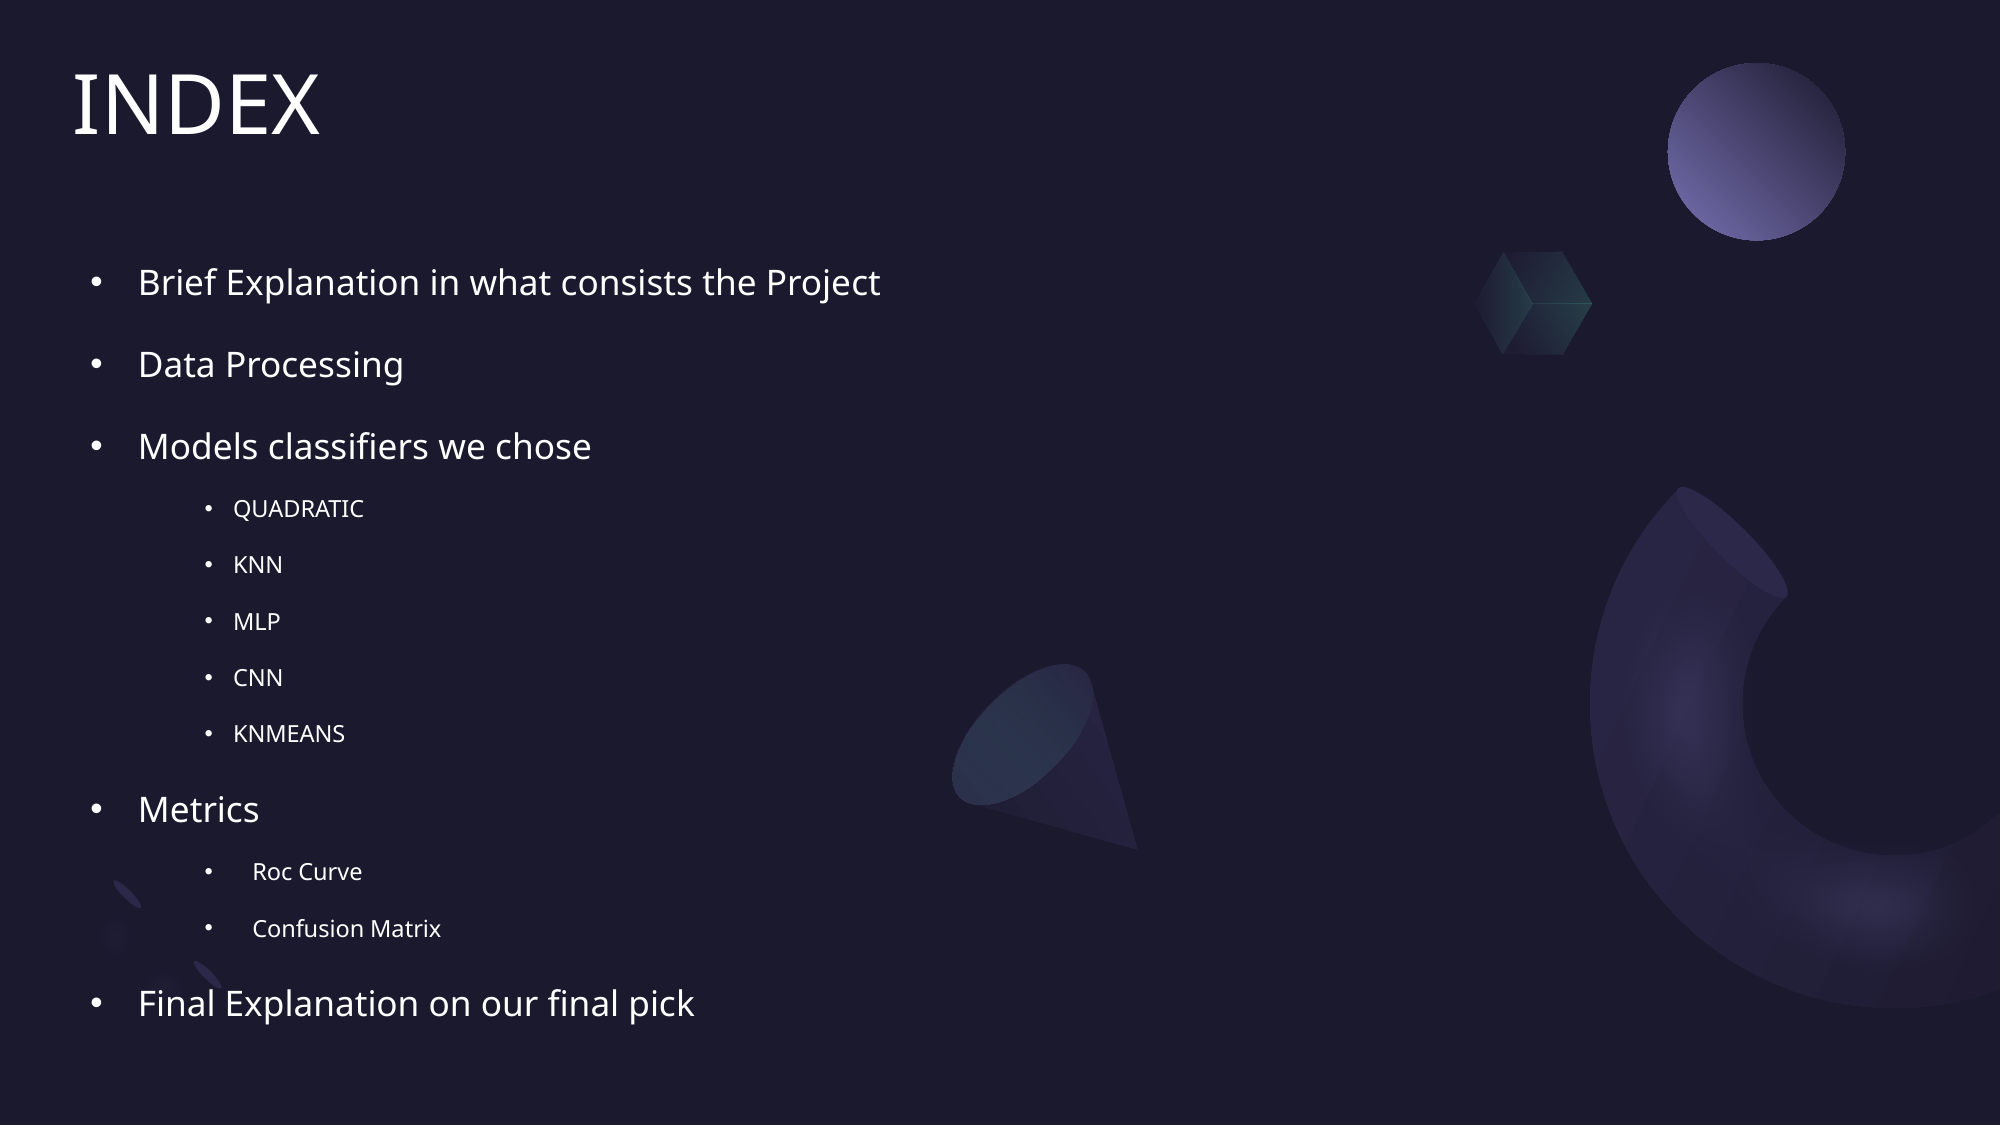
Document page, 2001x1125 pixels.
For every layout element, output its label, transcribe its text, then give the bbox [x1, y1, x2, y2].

title INDEX [72, 20, 1893, 153]
list Brief Explanation in what consists the Project Data Processing Models classifiers we chose QUADRATIC KNN MLP CNN KNMEANS Metrics Roc Curve Confusion Matrix Final Explanation on our final pick [90, 256, 1910, 1031]
